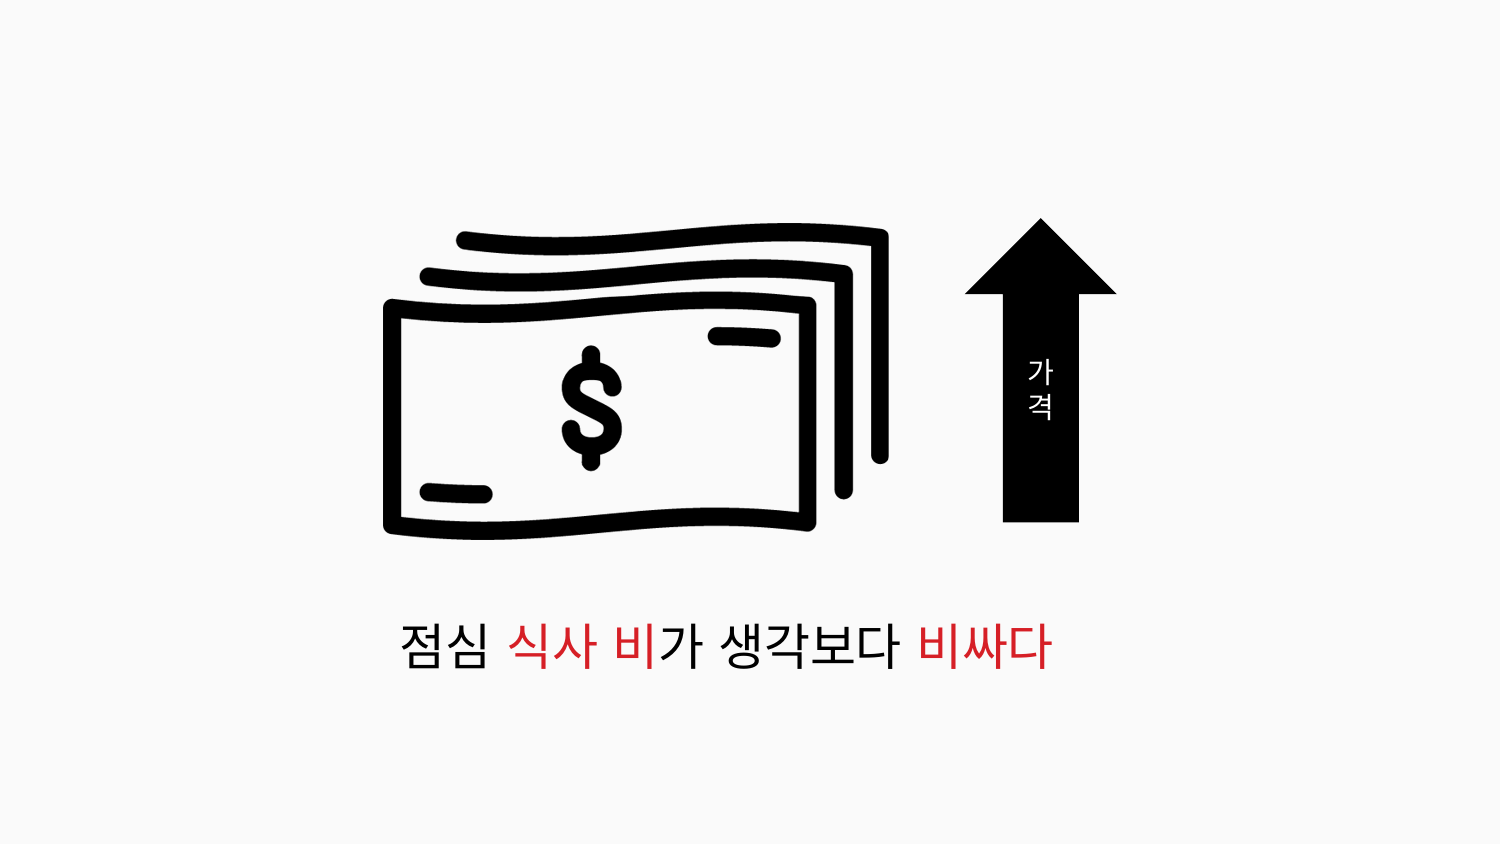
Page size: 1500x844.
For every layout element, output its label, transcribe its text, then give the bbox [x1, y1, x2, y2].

picture [382, 127, 889, 634]
text_box 가격 [964, 218, 1117, 523]
text_box 점심 식사 비가 생각보다 비싸다 [385, 600, 1115, 691]
